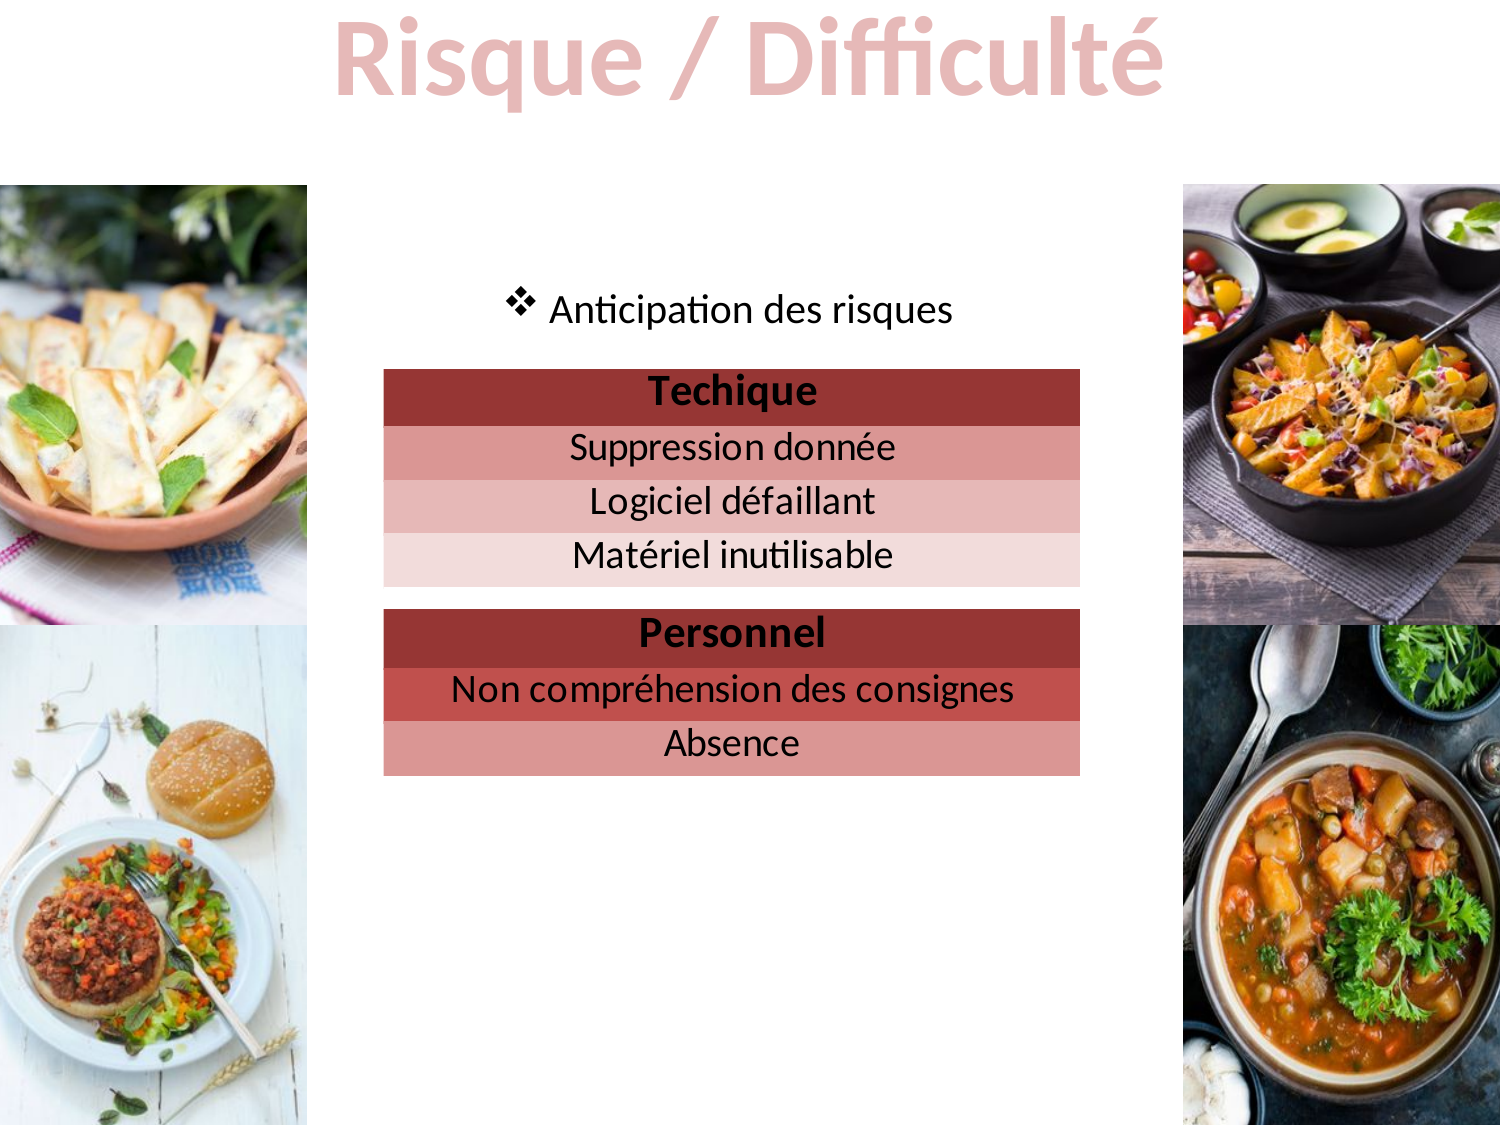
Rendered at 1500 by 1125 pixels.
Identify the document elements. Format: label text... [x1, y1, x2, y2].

text_box Anticipation des risques [487, 274, 975, 339]
picture [1183, 184, 1500, 1125]
picture [0, 185, 308, 1125]
text_box Risque / Difficulté [317, 0, 1183, 125]
picture [381, 367, 1083, 778]
